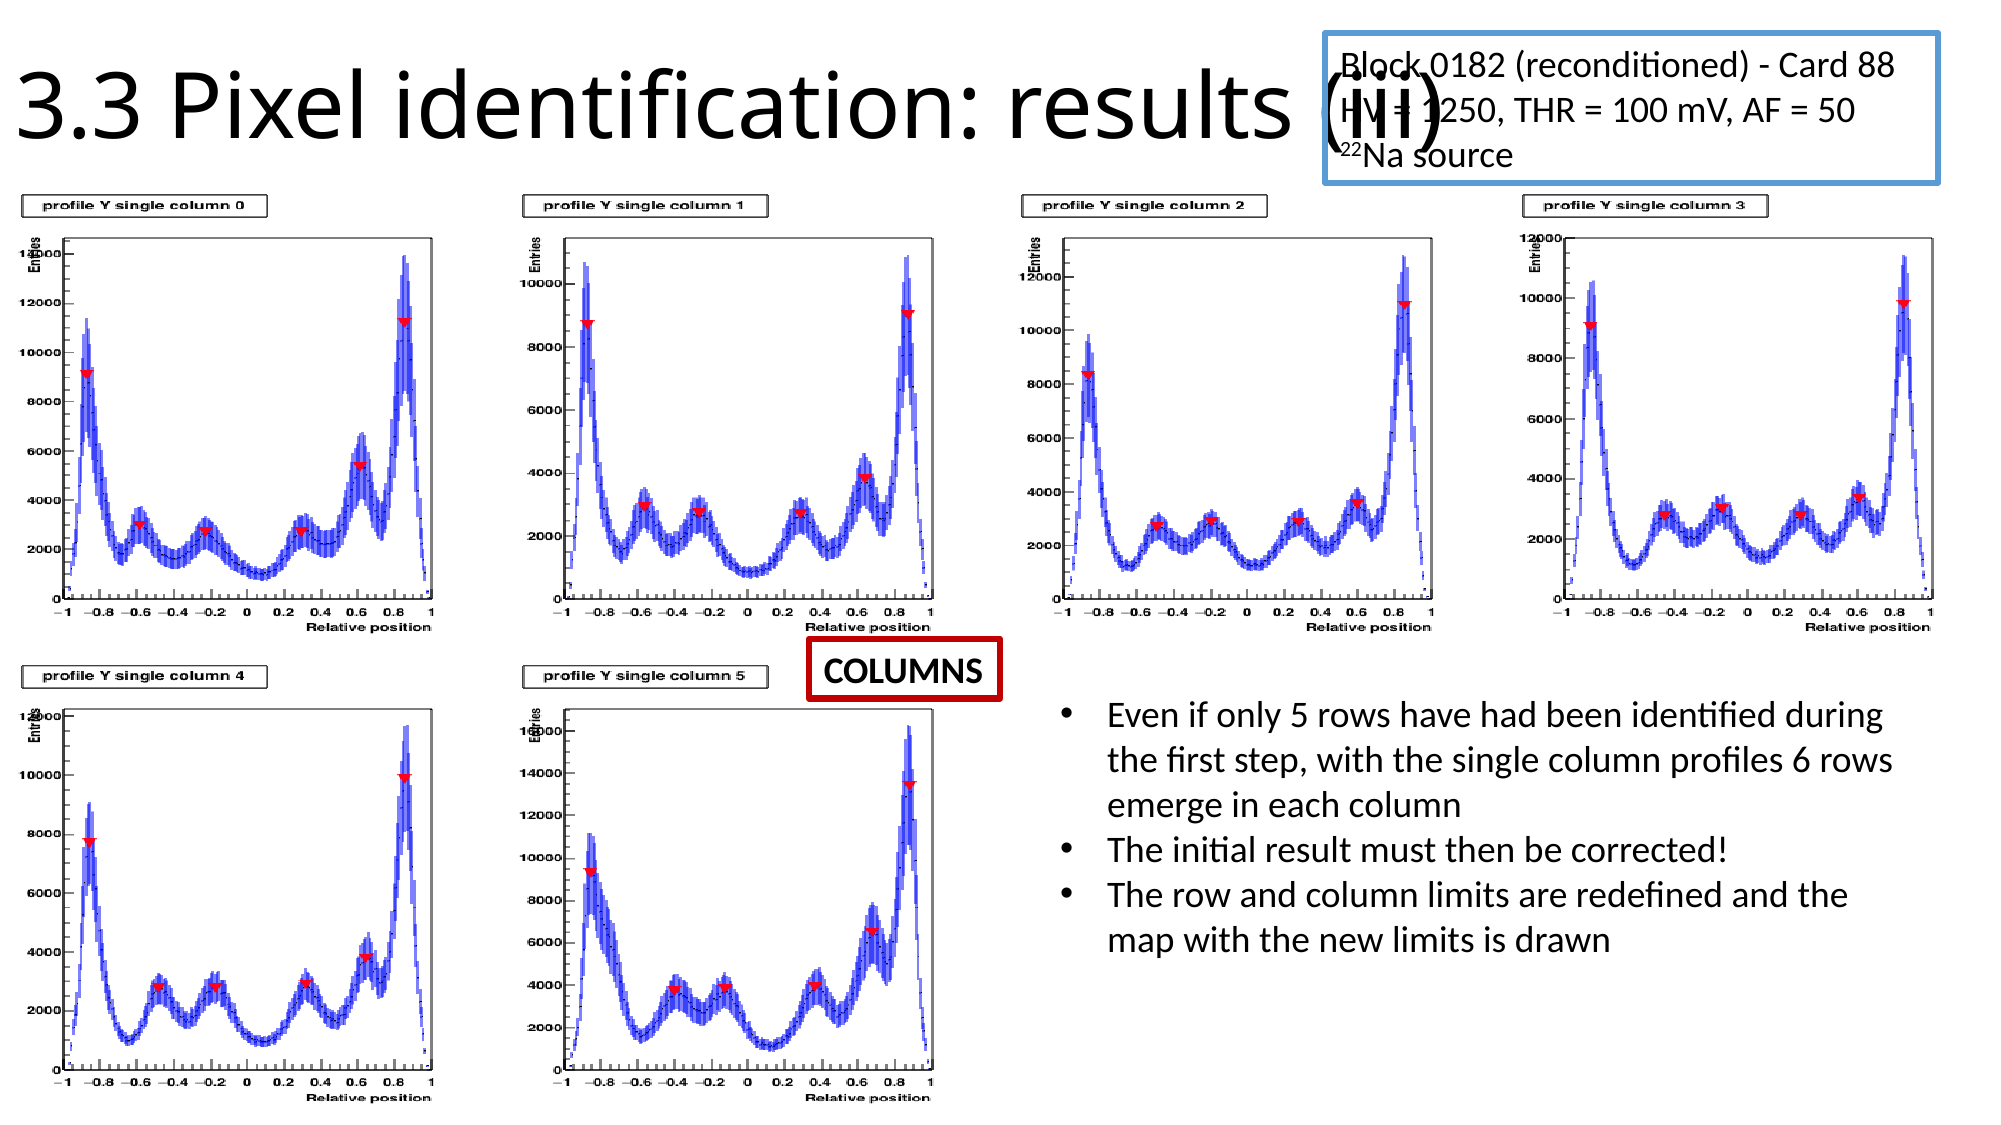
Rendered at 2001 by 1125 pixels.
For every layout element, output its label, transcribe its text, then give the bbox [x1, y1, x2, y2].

picture [0, 184, 2000, 1125]
text_box Block 0182 (reconditioned) - Card 88 HV = 1250, THR = 100 mV, AF = 50 22Na source [1325, 32, 1939, 183]
title 3.3 Pixel identification: results (iii) [0, 0, 1725, 184]
